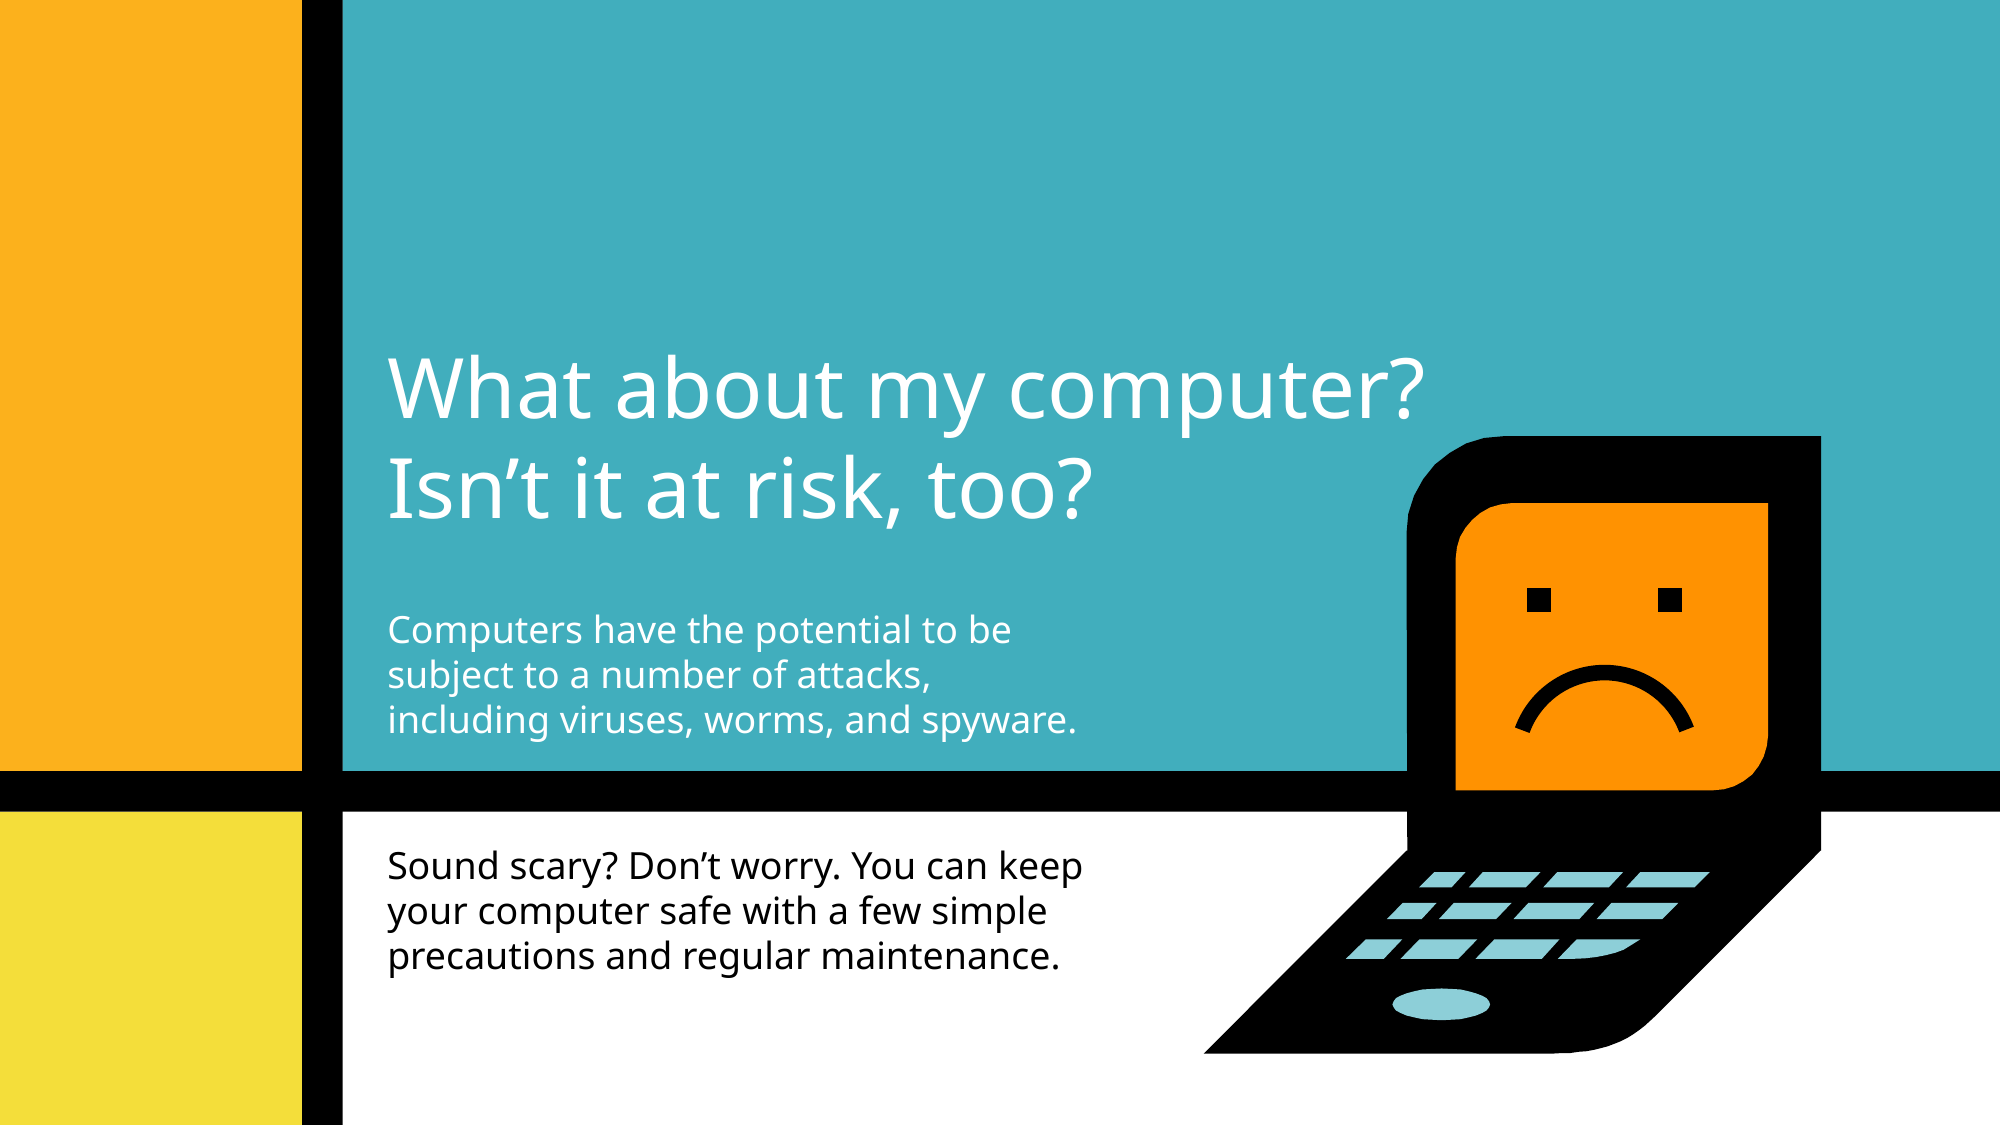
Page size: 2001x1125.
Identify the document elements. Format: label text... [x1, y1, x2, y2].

text_box What about my computer? Isn’t it at risk, too? [342, 312, 2000, 558]
text_box Computers have the potential to be subject to a number of attacks, including viruses, worms, and spyware. [342, 576, 1139, 772]
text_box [1203, 436, 1822, 1054]
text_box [1527, 588, 1682, 612]
text_box Sound scary? Don’t worry. You can keep your computer safe with a few simple precautions and regular maintenance. [342, 811, 1139, 1007]
